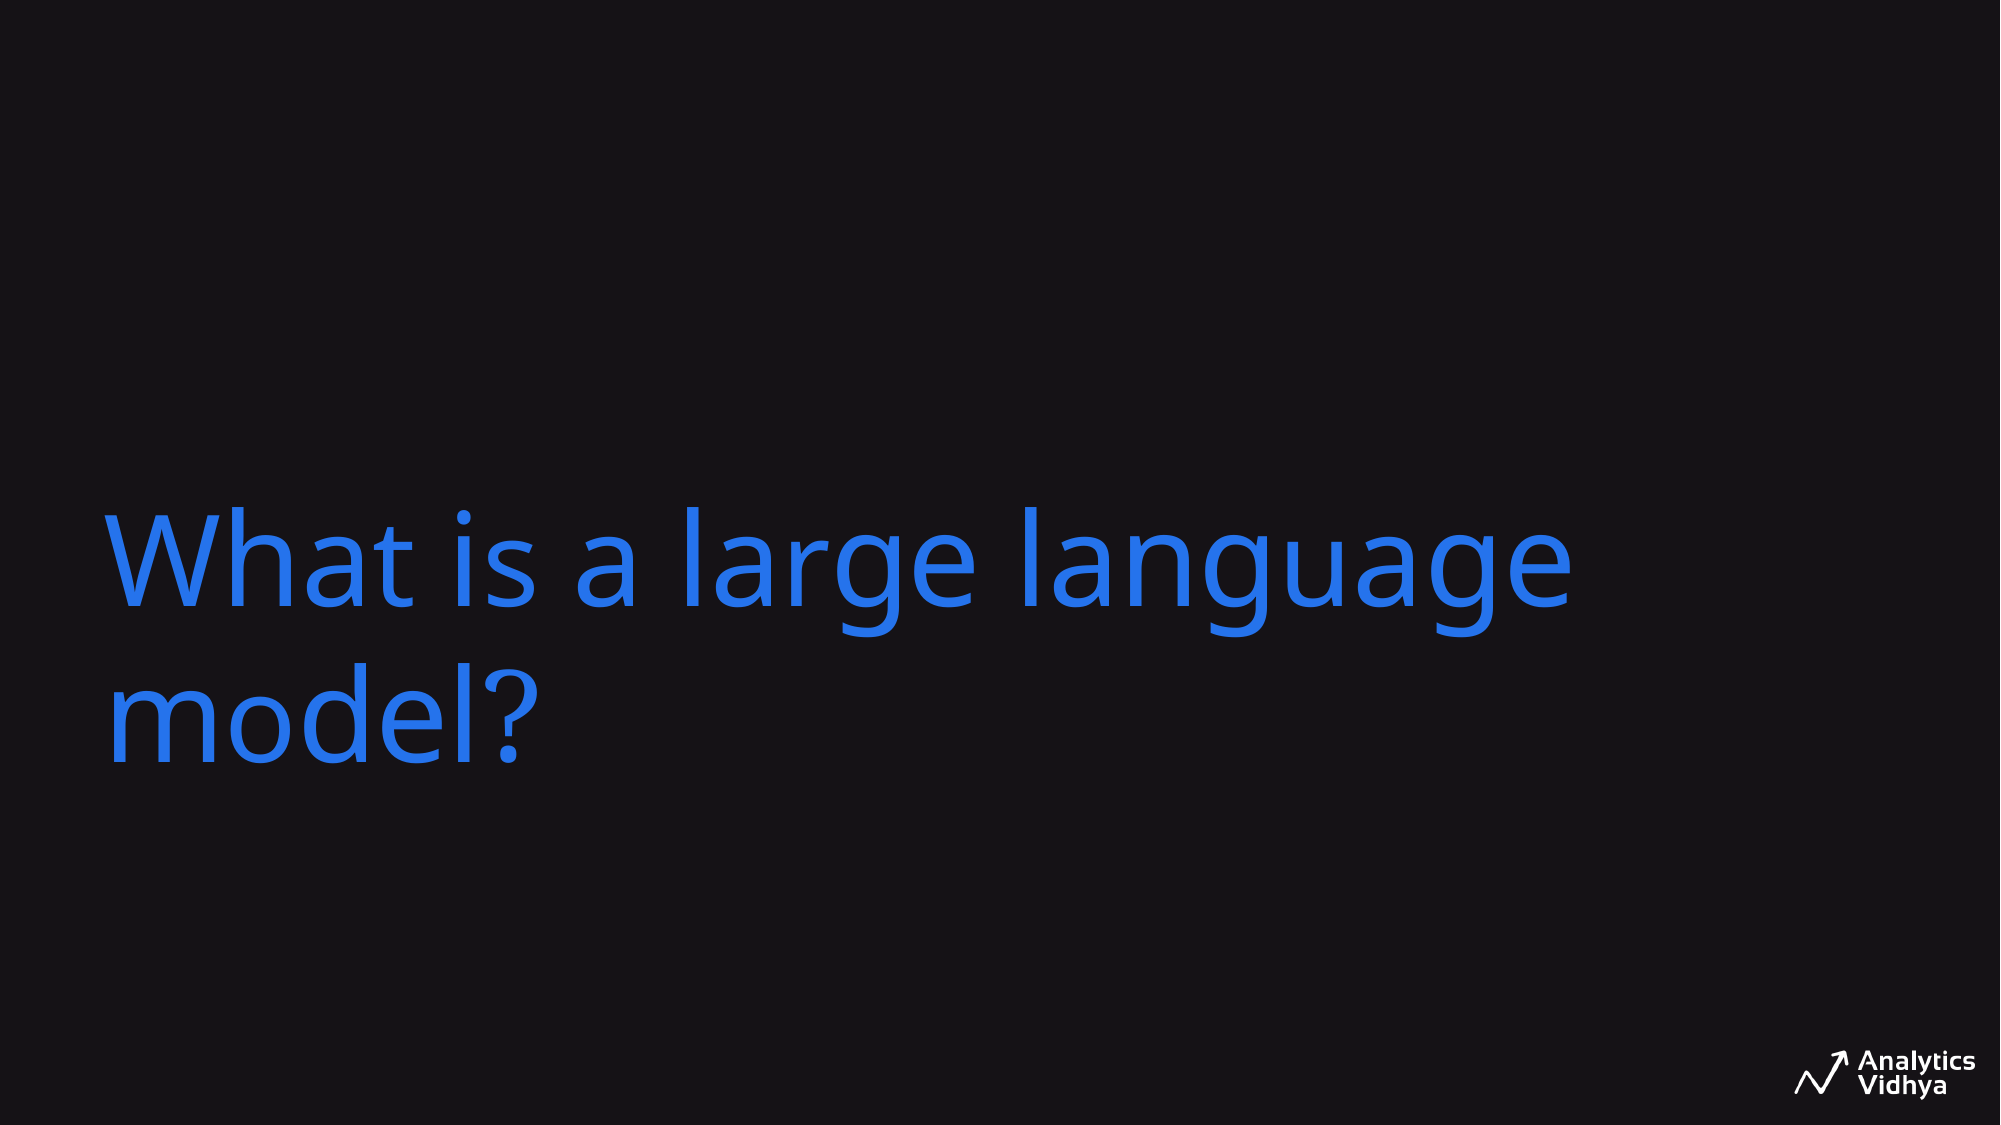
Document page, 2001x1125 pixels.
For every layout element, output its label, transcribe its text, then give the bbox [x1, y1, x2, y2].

picture [1791, 1048, 1977, 1102]
title What is a large language model? [101, 473, 1899, 789]
